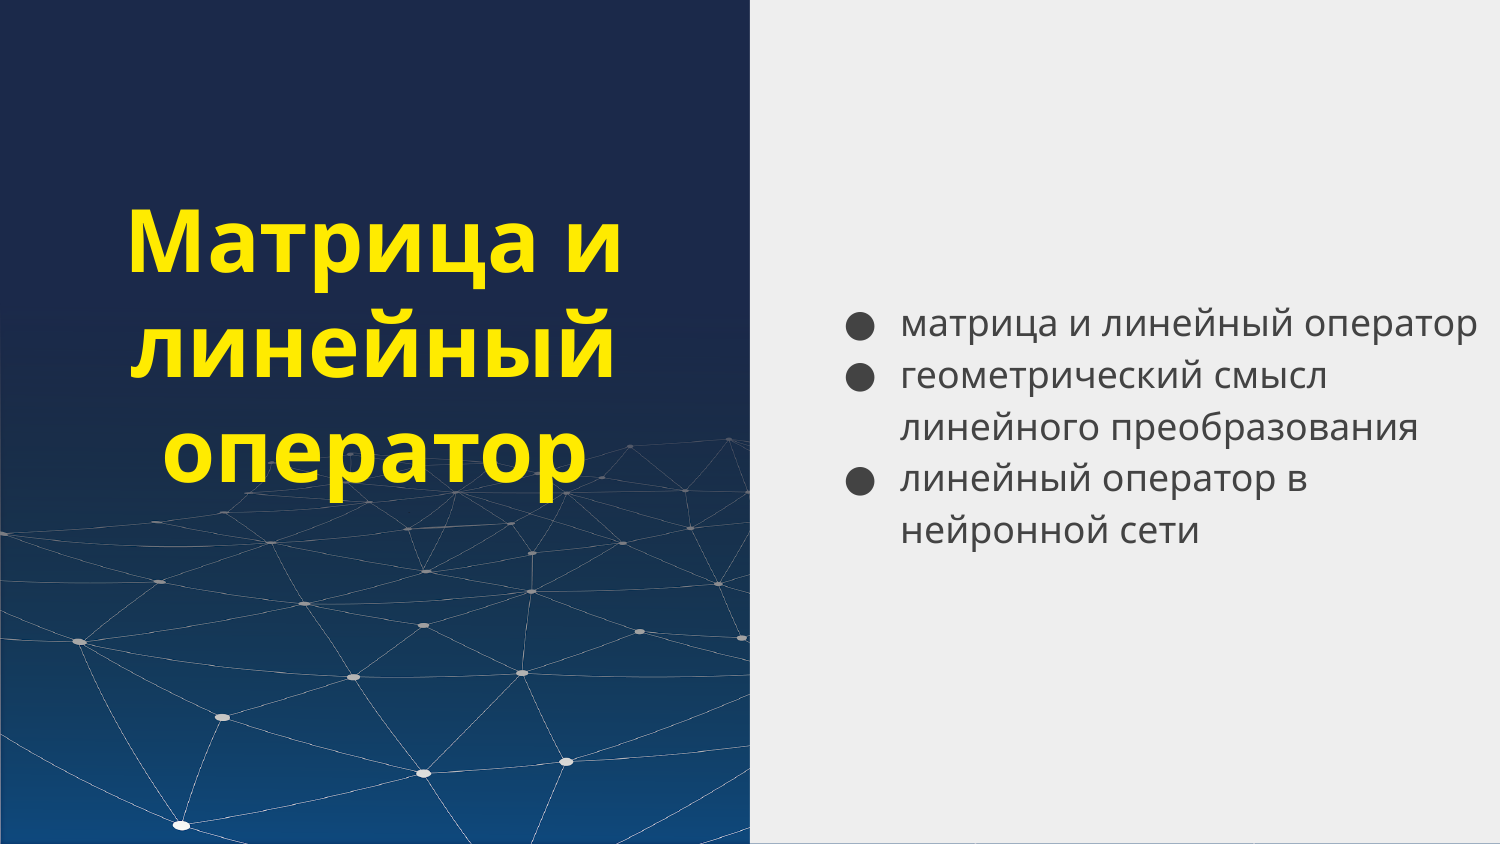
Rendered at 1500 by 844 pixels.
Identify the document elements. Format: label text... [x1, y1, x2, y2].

title Матрица и линейный оператор [43, 202, 708, 516]
picture [0, 0, 749, 844]
list матрица и линейный оператор геометрический смысл линейного преобразования линейный оператор в нейронной сети [810, 118, 1500, 725]
